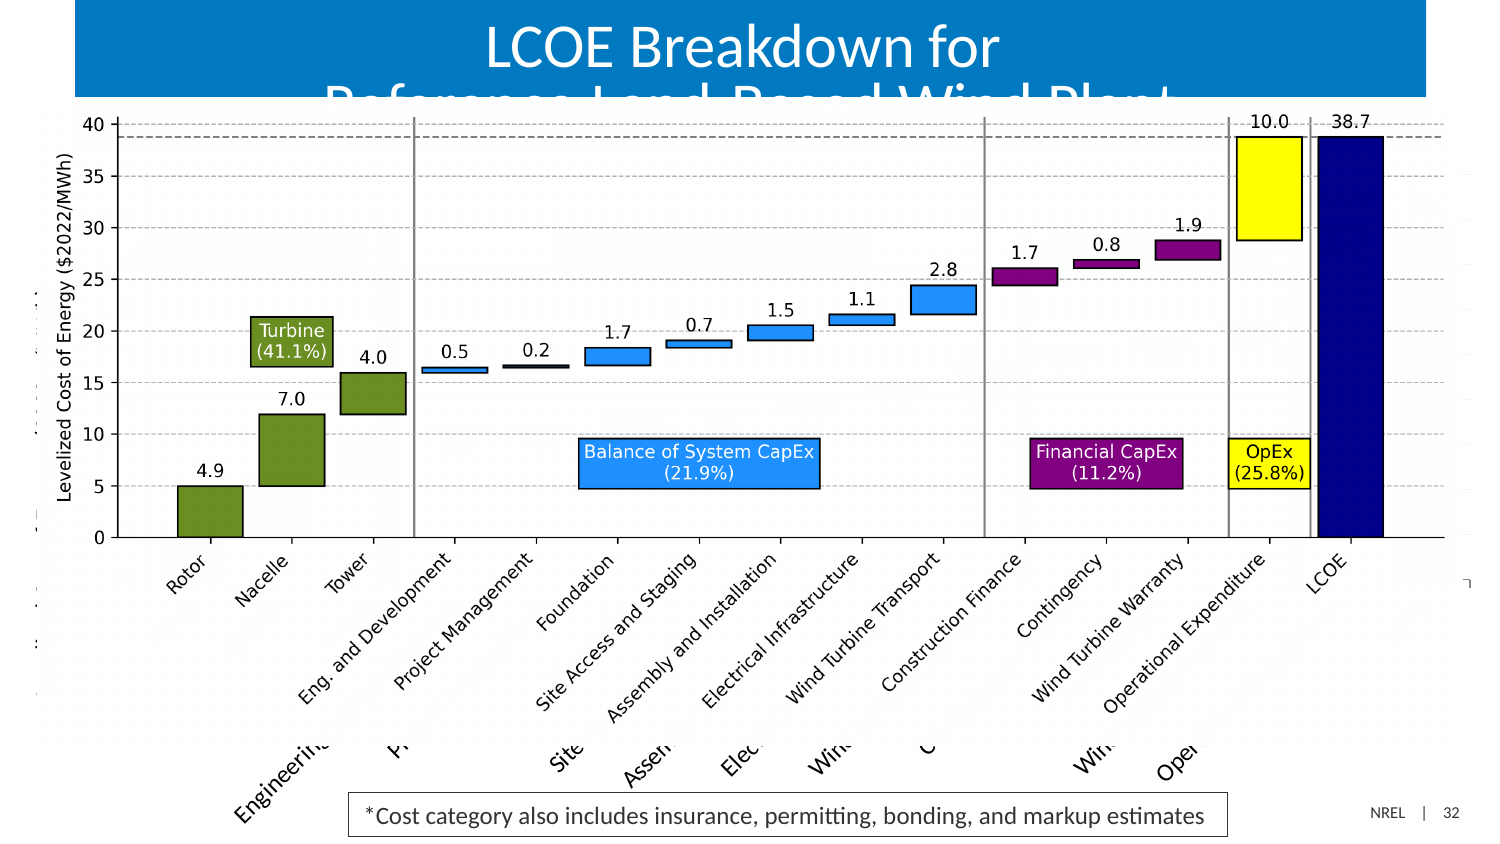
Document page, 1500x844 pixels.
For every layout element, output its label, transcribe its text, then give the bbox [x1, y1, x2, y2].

picture [37, 97, 1463, 746]
chart [0, 148, 1500, 844]
title LCOE Breakdown for Reference Land-Based Wind Plant [75, 0, 1427, 96]
